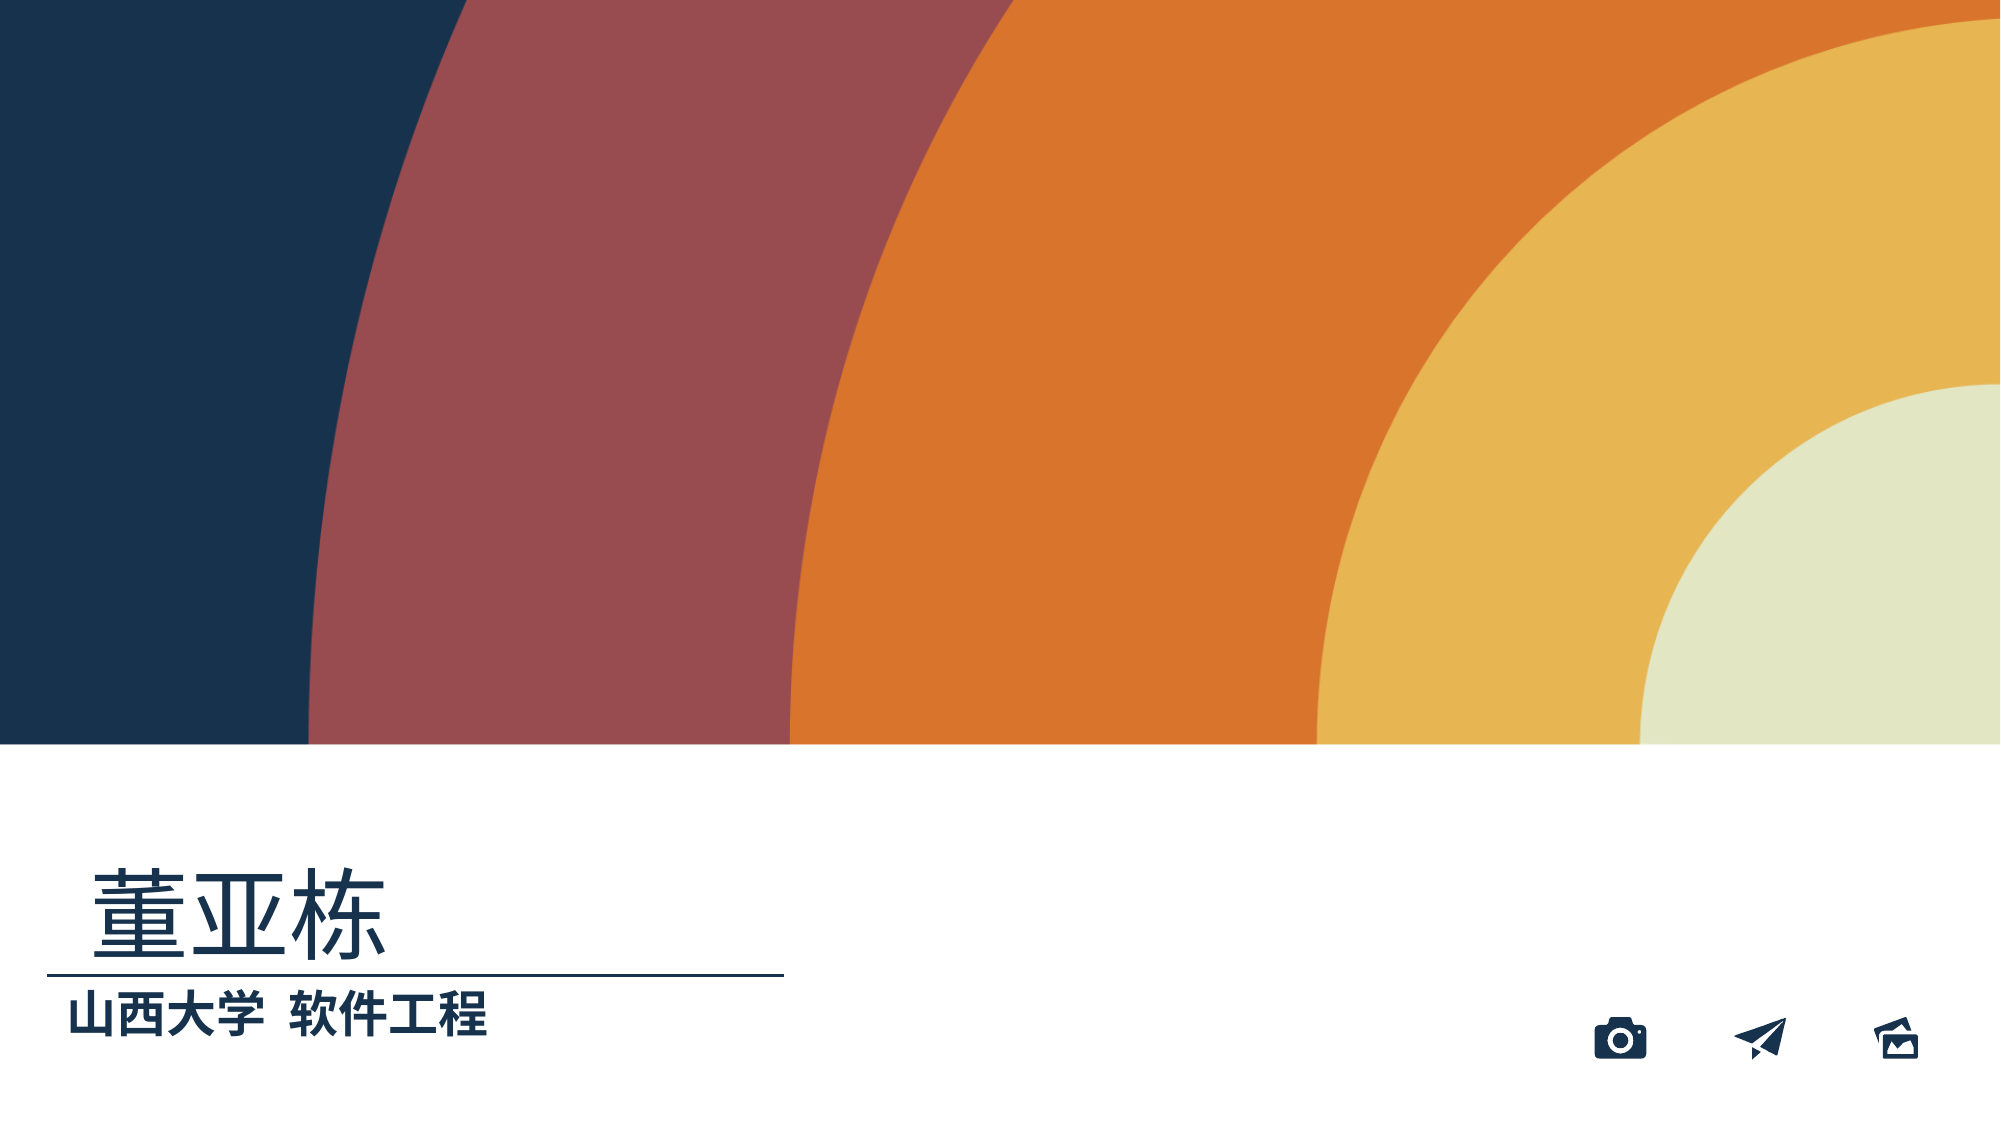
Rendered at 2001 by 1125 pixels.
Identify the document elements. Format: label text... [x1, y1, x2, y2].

text_box [1752, 1047, 1761, 1060]
text_box [1874, 1017, 1912, 1044]
text_box 山西大学 软件工程 [27, 975, 866, 1051]
text_box [1594, 1017, 1647, 1059]
text_box [1734, 1017, 1786, 1056]
text_box 董亚栋 [27, 844, 814, 975]
text_box [1882, 1034, 1918, 1059]
picture [0, 0, 2001, 1125]
